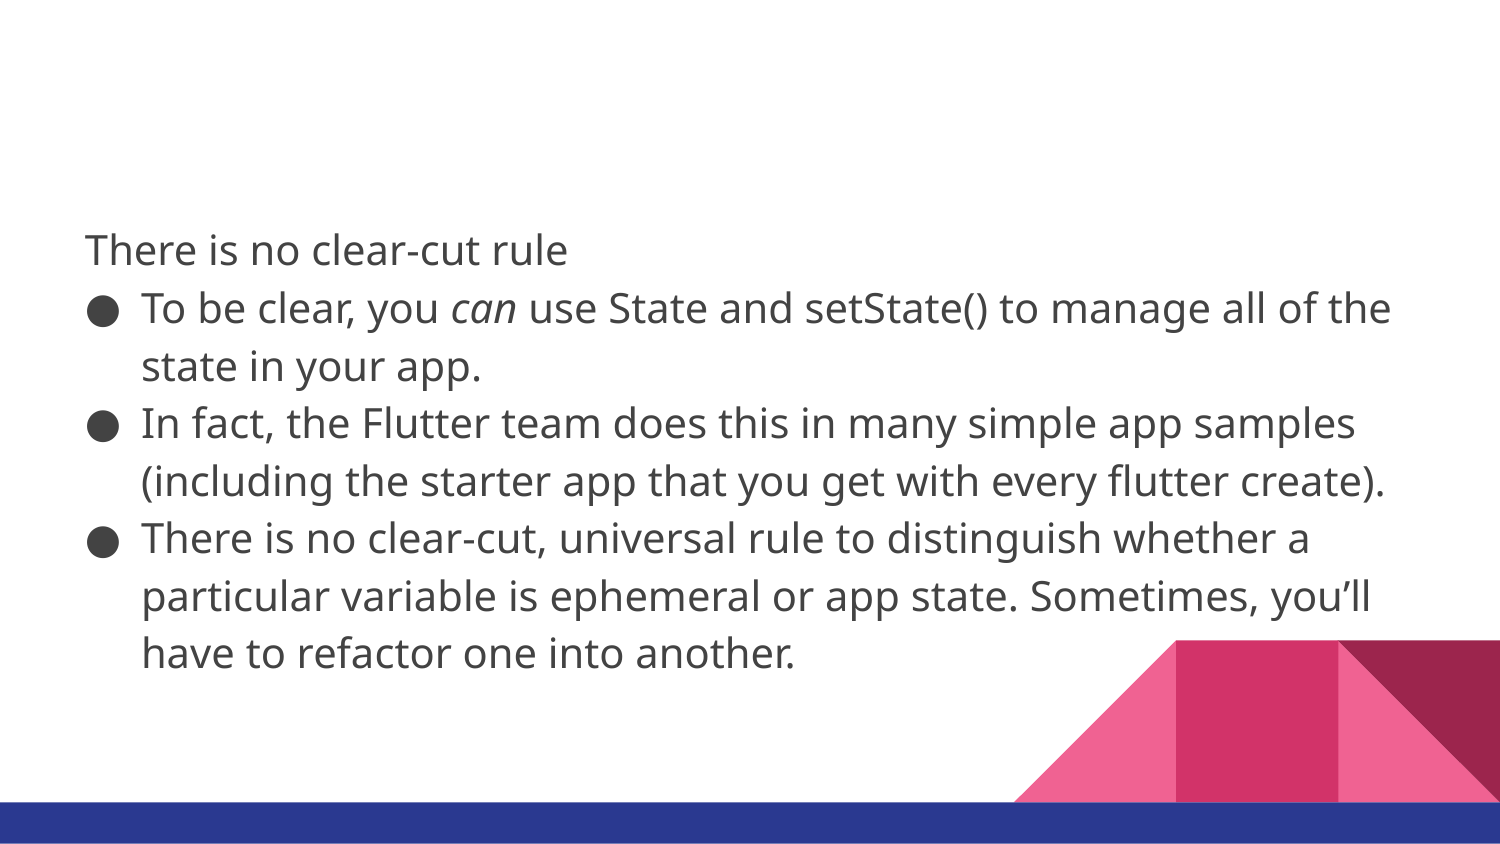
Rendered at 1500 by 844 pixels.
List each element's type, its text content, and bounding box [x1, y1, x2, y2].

list There is no clear-cut rule To be clear, you can use State and setState() to manage all of the state in your app. In fact, the Flutter team does this in many simple app samples (including the starter app that you get with every flutter create). There is no clear-cut, universal rule to distinguish whether a particular variable is ephemeral or app state. Sometimes, you’ll have to refactor one into another. [51, 201, 1449, 750]
